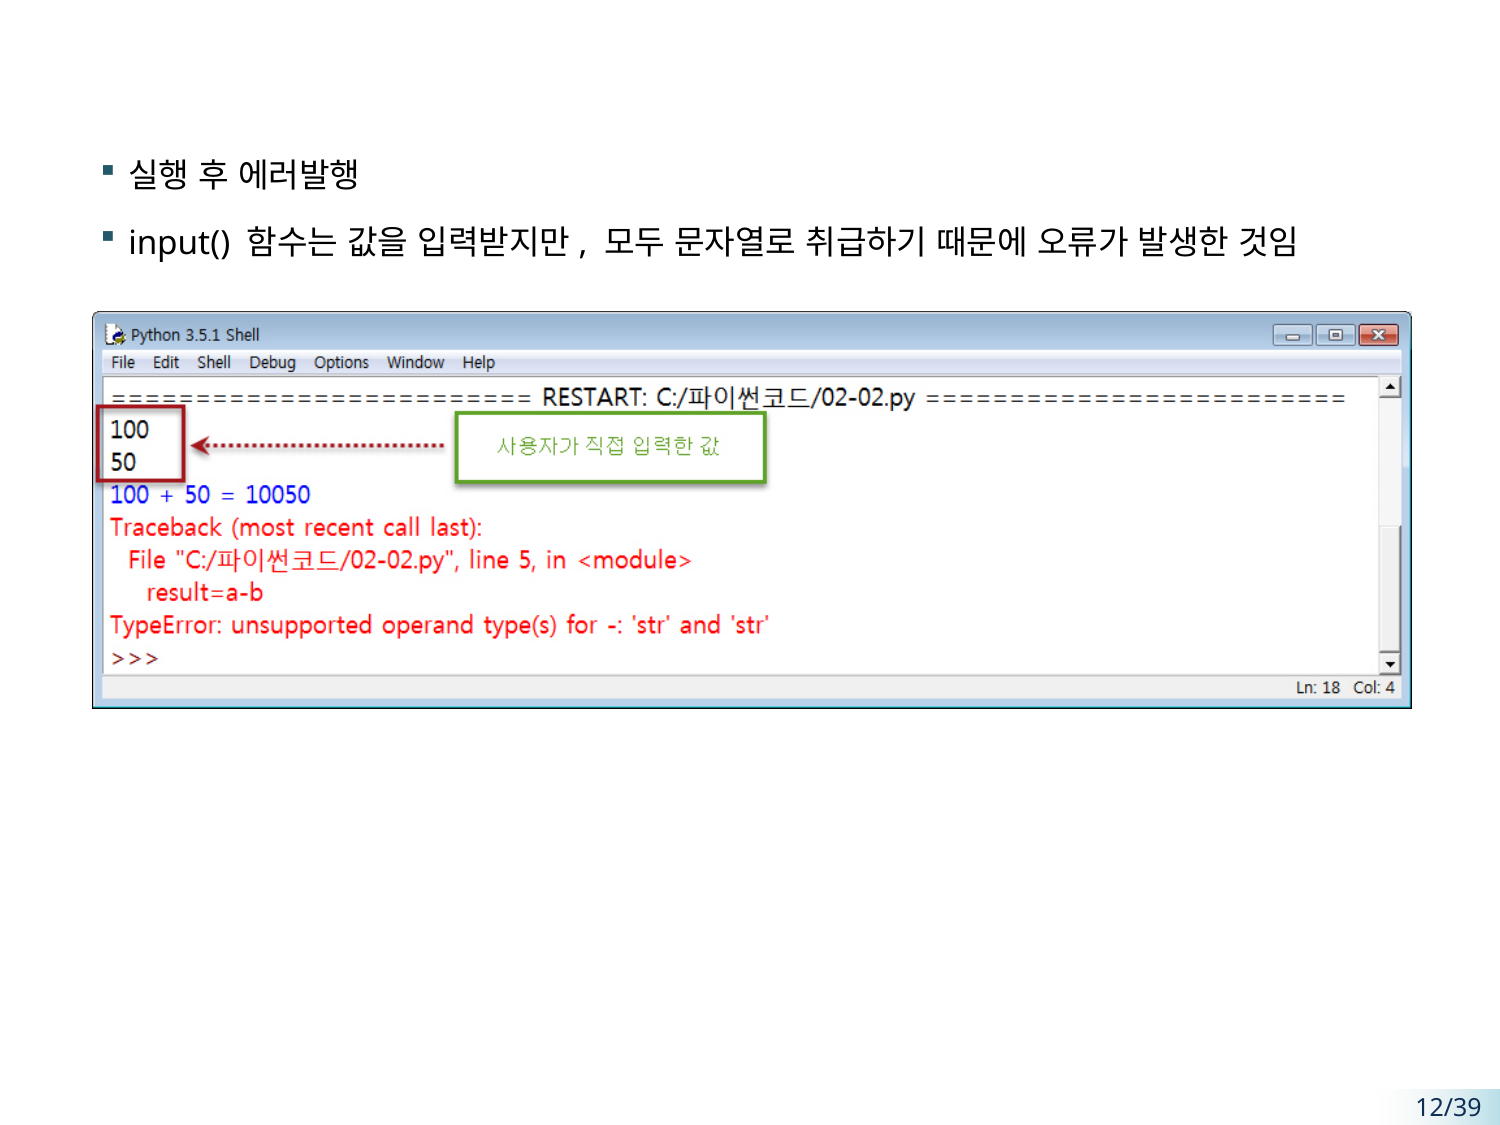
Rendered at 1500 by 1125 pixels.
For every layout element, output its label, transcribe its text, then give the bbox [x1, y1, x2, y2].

list 실행 후 에러발행 input() 함수는 값을 입력받지만, 모두 문자열로 취급하기 때문에 오류가 발생한 것임 [10, 126, 1481, 1057]
picture [92, 311, 1412, 710]
